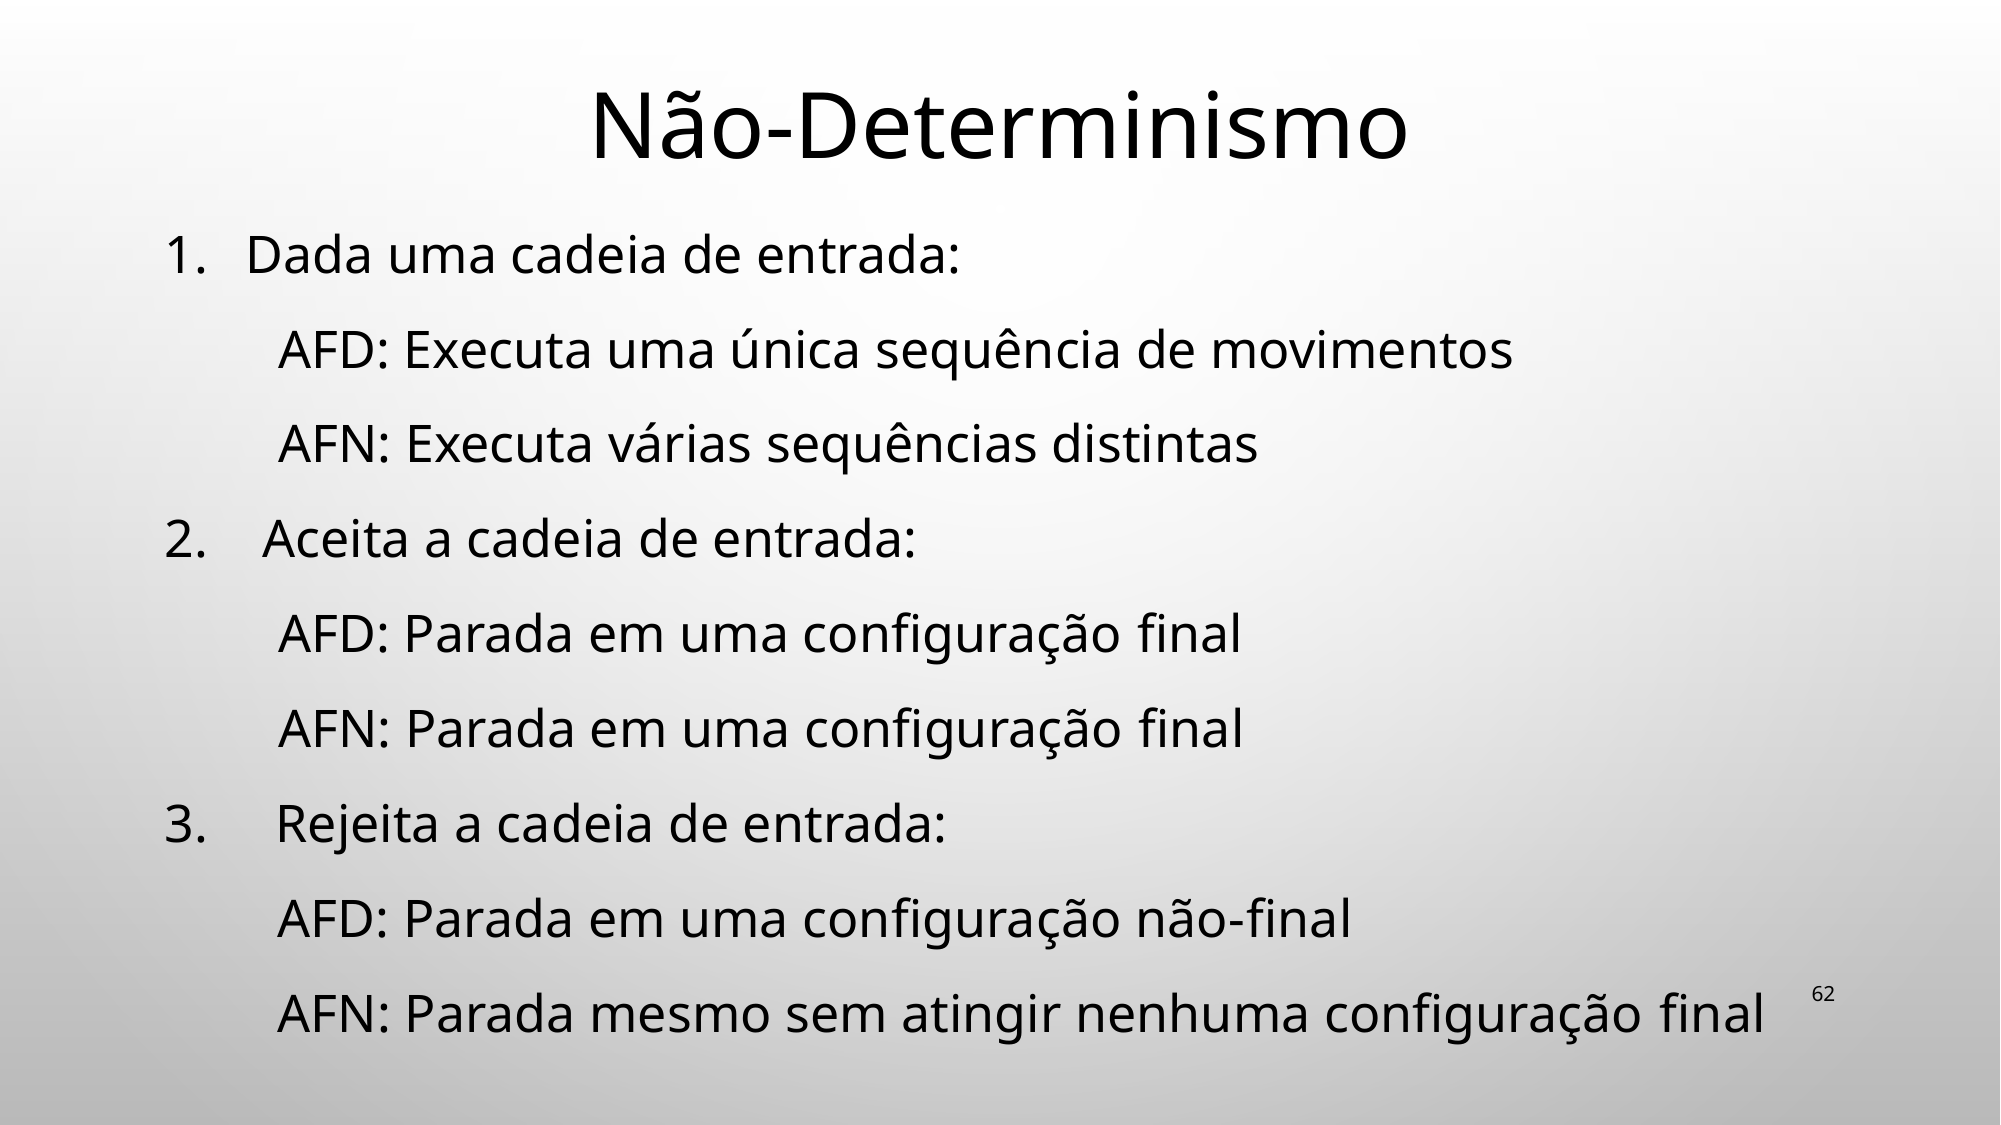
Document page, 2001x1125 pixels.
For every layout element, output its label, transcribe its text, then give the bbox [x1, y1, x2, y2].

slide_number 62 [1724, 965, 1851, 1025]
title Não-Determinismo [149, 69, 1851, 189]
picture [0, 0, 2000, 1125]
list Dada uma cadeia de entrada: AFD: Executa uma única sequência de movimentos AFN: Executa várias sequências distintas 2. Aceita a cadeia de entrada: AFD: Parada em uma configuração ﬁnal AFN: Parada em uma configuração ﬁnal 3. Rejeita a cadeia de entrada: AFD: Parada em uma configuração não-ﬁnal AFN: Parada mesmo sem atingir nenhuma configuração ﬁnal [149, 201, 1851, 1056]
